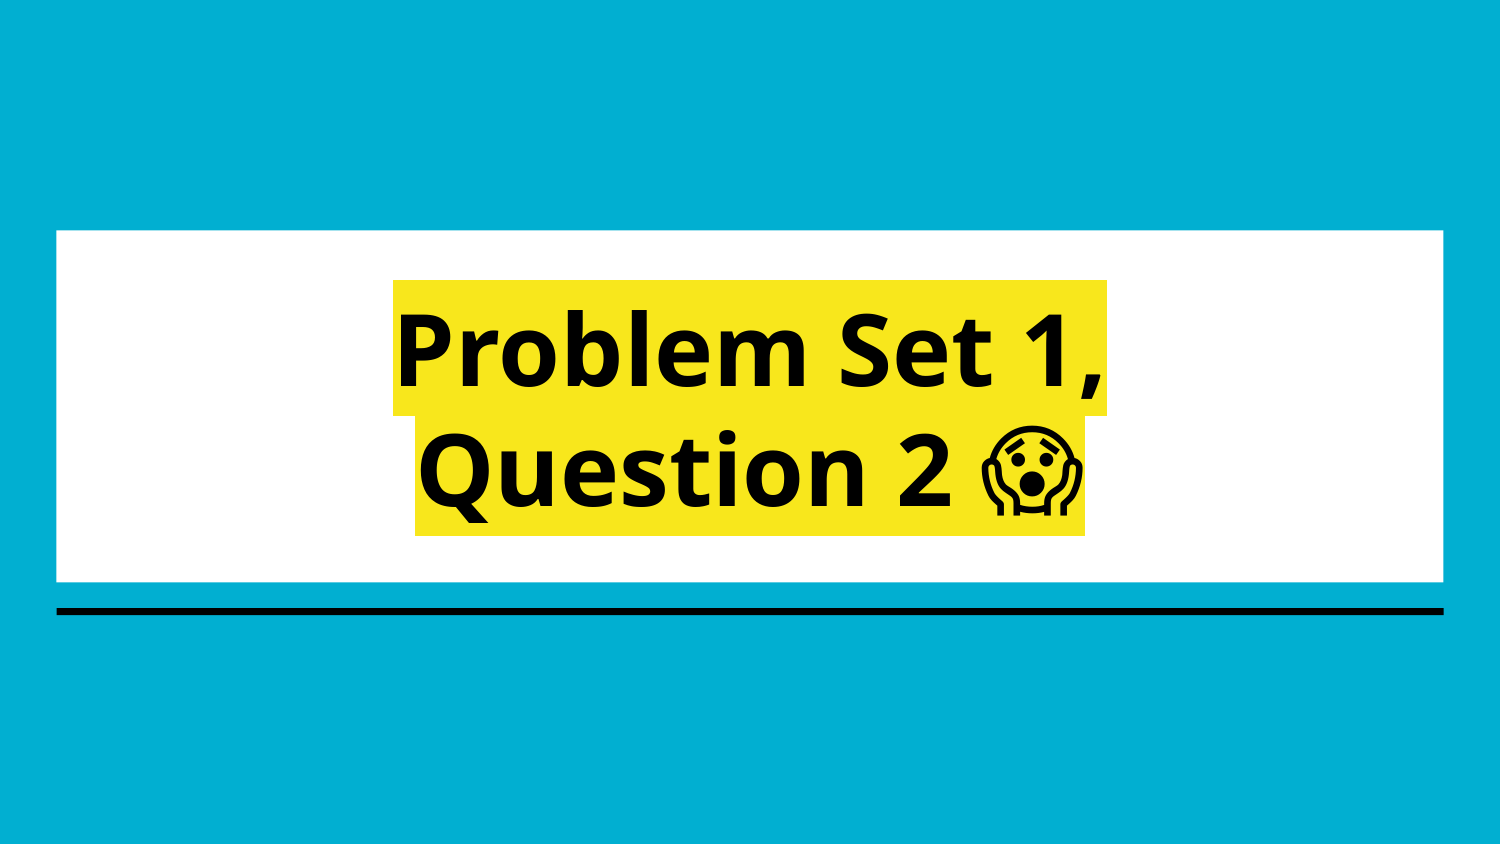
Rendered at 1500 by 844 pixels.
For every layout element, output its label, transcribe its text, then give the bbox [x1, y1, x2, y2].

title Problem Set 1, Question 2 😱 [56, 230, 1444, 583]
